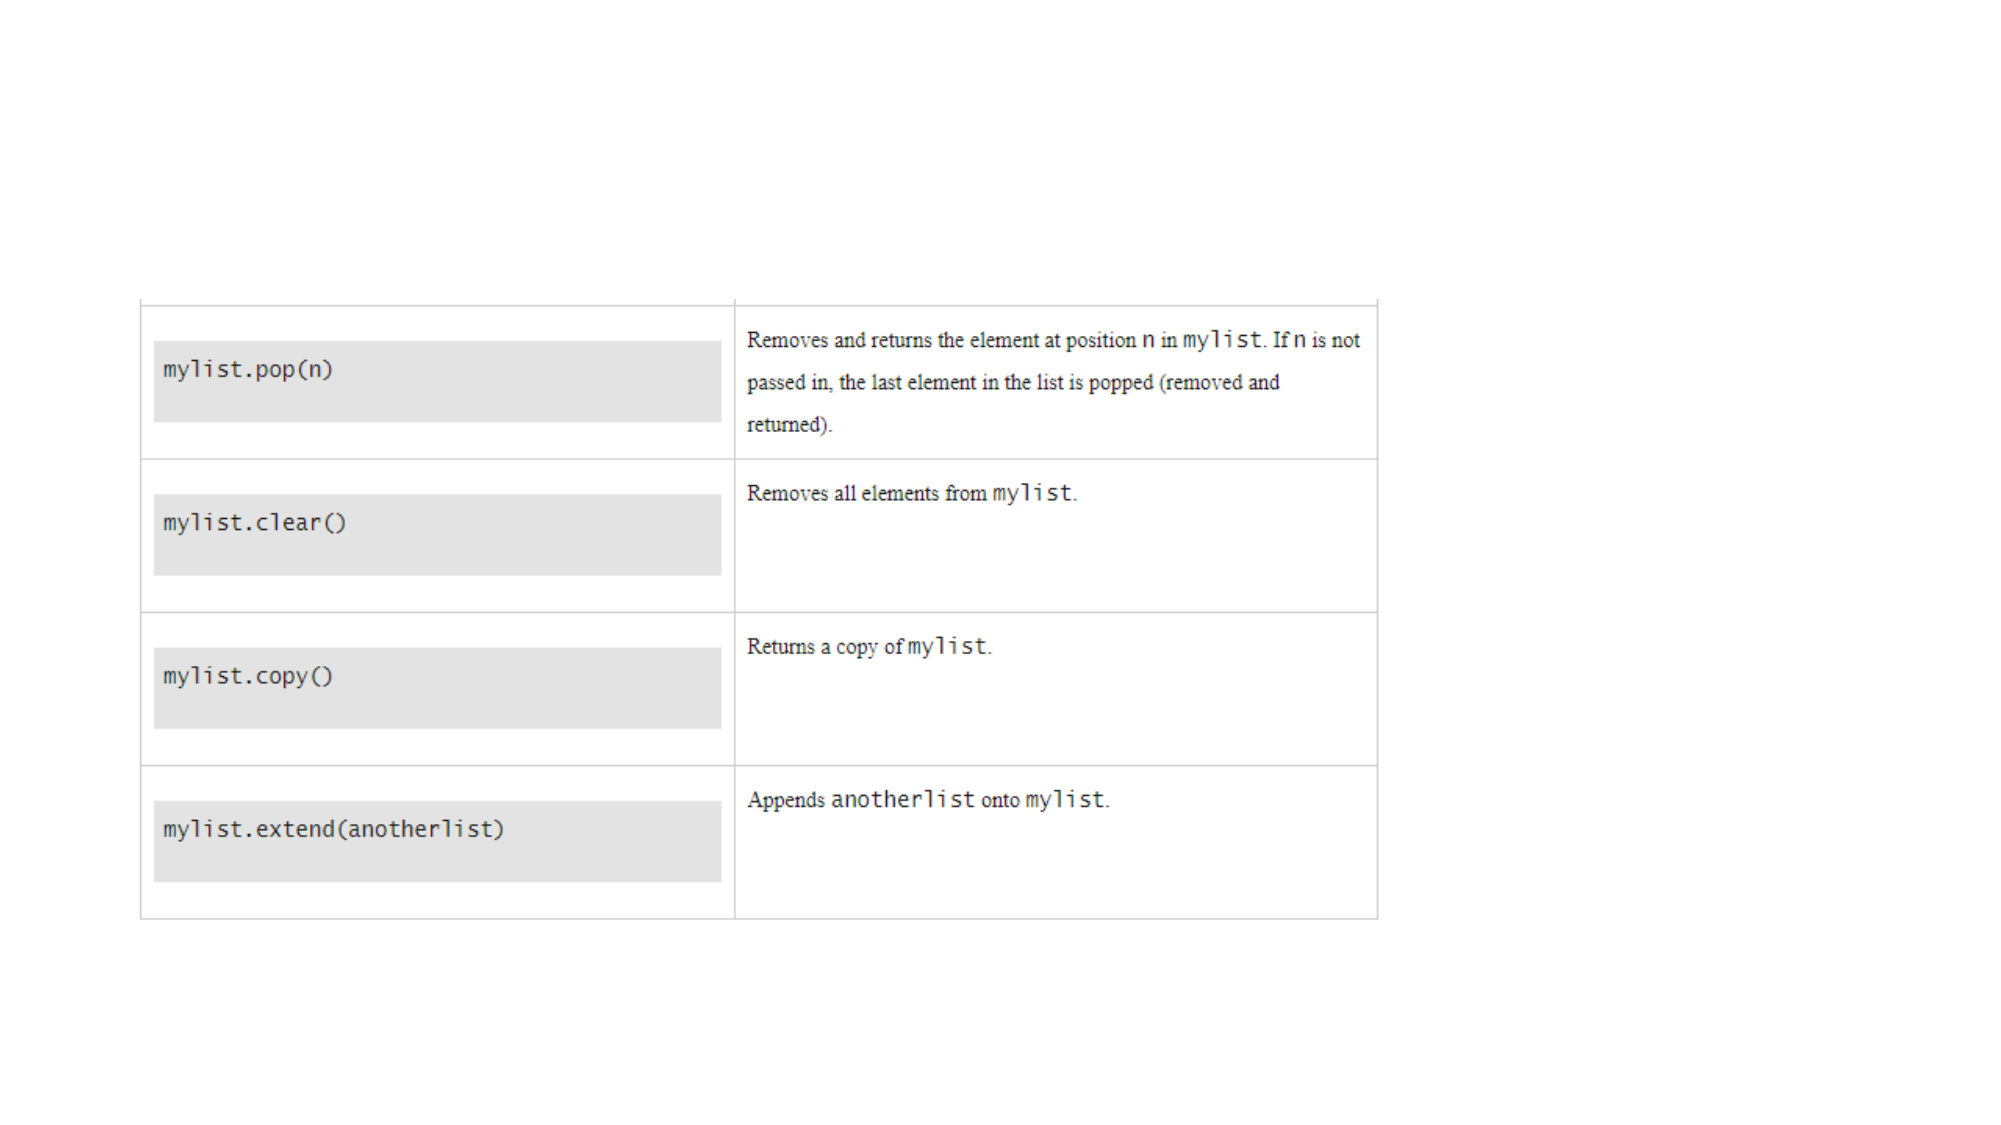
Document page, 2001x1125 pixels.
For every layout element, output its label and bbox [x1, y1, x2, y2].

picture [137, 299, 1388, 931]
